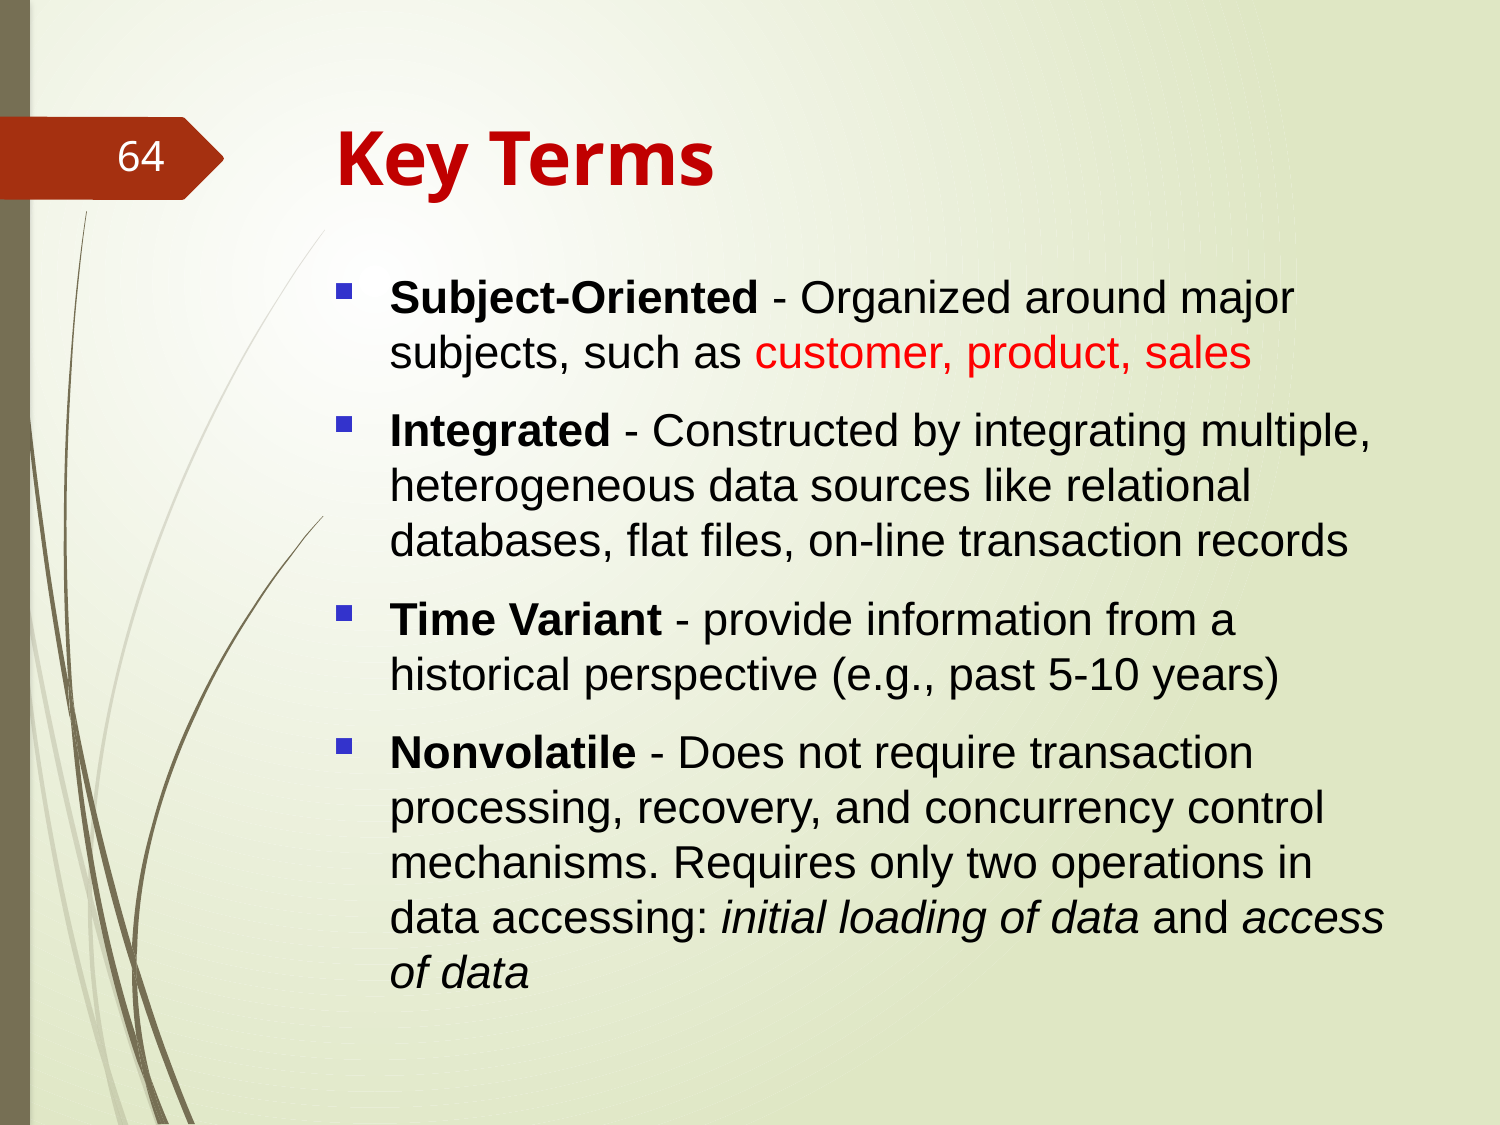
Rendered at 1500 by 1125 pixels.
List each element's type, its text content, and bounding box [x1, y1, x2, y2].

title Key Terms [319, 102, 1400, 249]
list Subject-Oriented - Organized around major subjects, such as customer, product, sales Integrated - Constructed by integrating multiple, heterogeneous data sources like relational databases, flat files, on-line transaction records Time Variant - provide information from a historical perspective (e.g., past 5-10 years) Nonvolatile - Does not require transaction processing, recovery, and concurrency control mechanisms. Requires only two operations in data accessing: initial loading of data and access of data [318, 259, 1400, 1049]
slide_number 64 [70, 129, 180, 188]
